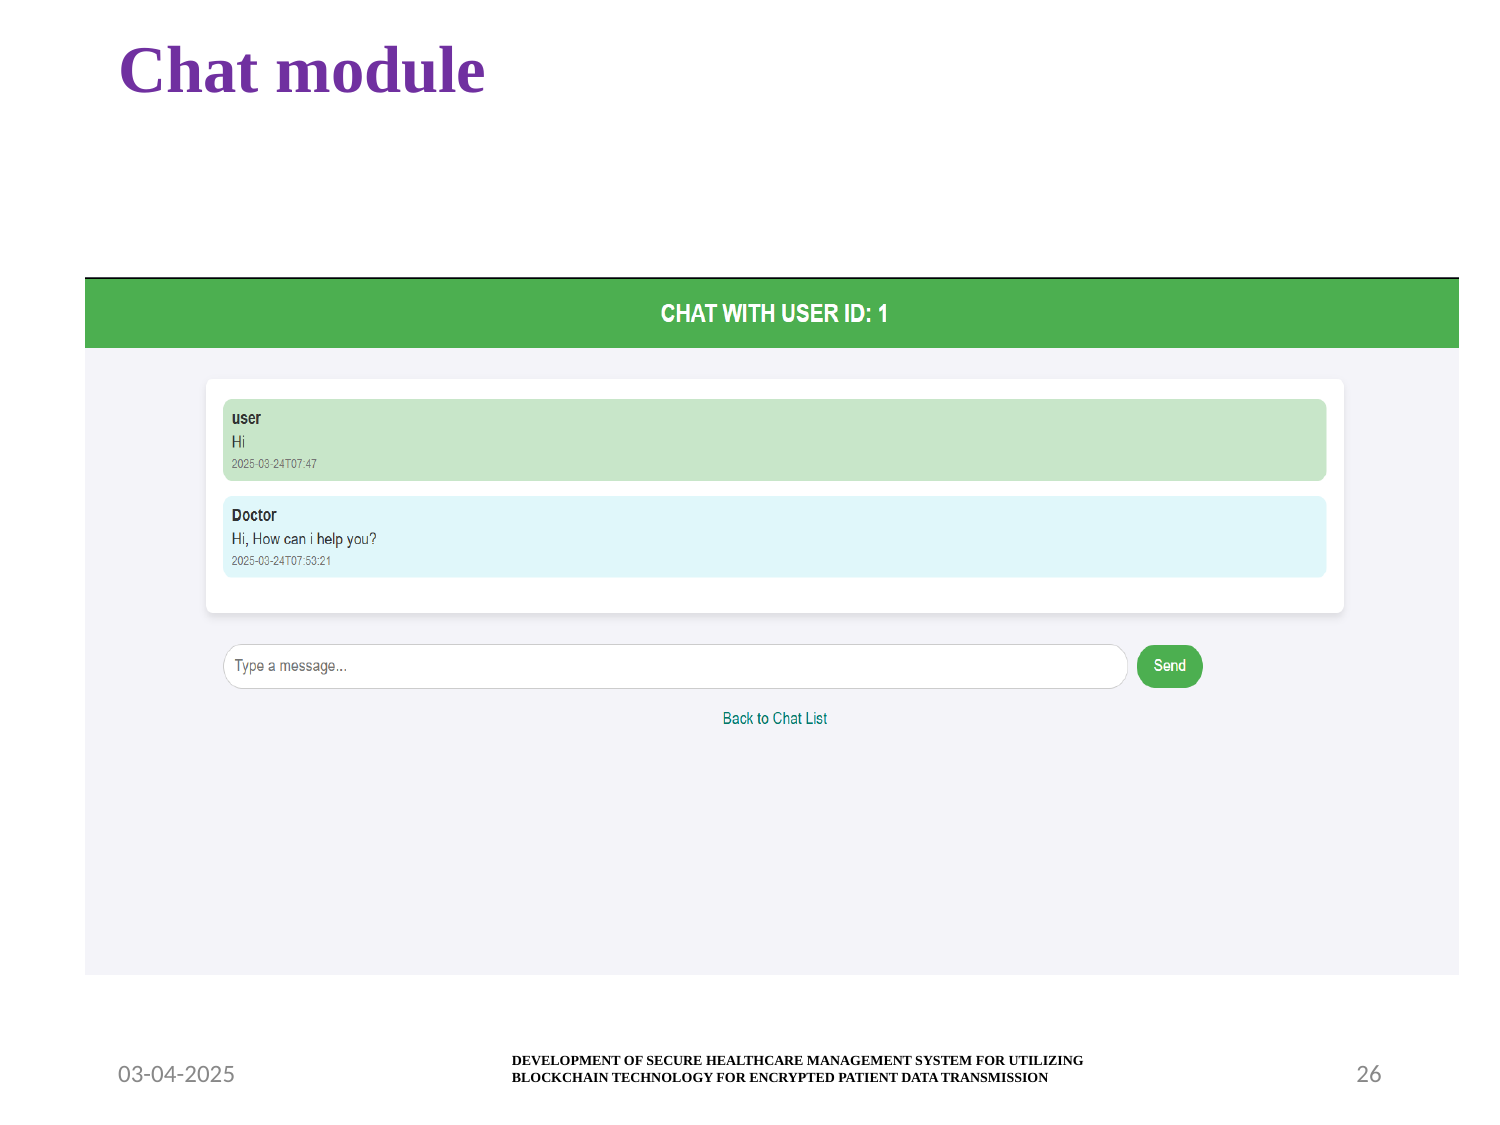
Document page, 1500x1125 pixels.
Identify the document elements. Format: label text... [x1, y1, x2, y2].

slide_number 26 [1108, 1042, 1397, 1103]
picture [85, 277, 1459, 976]
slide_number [103, 1042, 441, 1103]
title Chat module [103, 27, 1397, 115]
footer DEVELOPMENT OF SECURE HEALTHCARE MANAGEMENT SYSTEM FOR UTILIZING BLOCKCHAIN TECHNOLOGY FOR ENCRYPTED PATIENT DATA TRANSMISSION [496, 1042, 1108, 1103]
